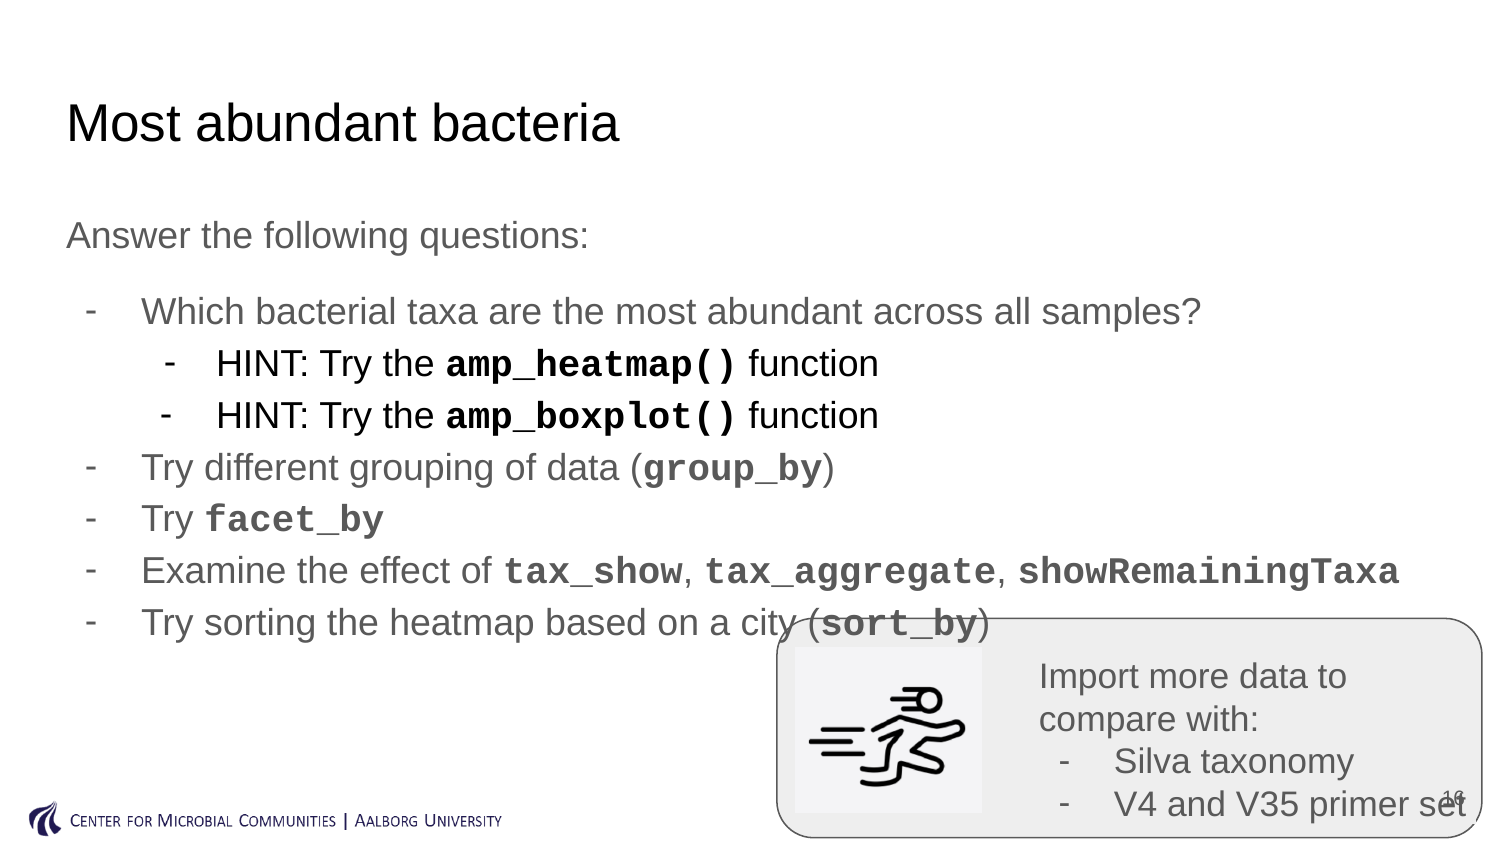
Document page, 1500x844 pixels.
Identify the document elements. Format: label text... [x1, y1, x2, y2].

title Most abundant bacteria [51, 72, 1449, 167]
list Answer the following questions: Which bacterial taxa are the most abundant across all samples? HINT: Try the amp_heatmap() function HINT: Try the amp_boxplot() function Try different grouping of data (group_by) Try facet_by Examine the effect of tax_show, tax_aggregate, showRemainingTaxa Try sorting the heatmap based on a city (sort_by) [51, 189, 1449, 750]
picture [0, 792, 516, 844]
text_box [776, 750, 1468, 838]
text_box [1449, 618, 1478, 638]
picture [794, 647, 982, 813]
text_box Import more data to compare with: Silva taxonomy V4 and V35 primer set [1023, 638, 1500, 822]
slide_number ‹#› [1389, 764, 1480, 830]
